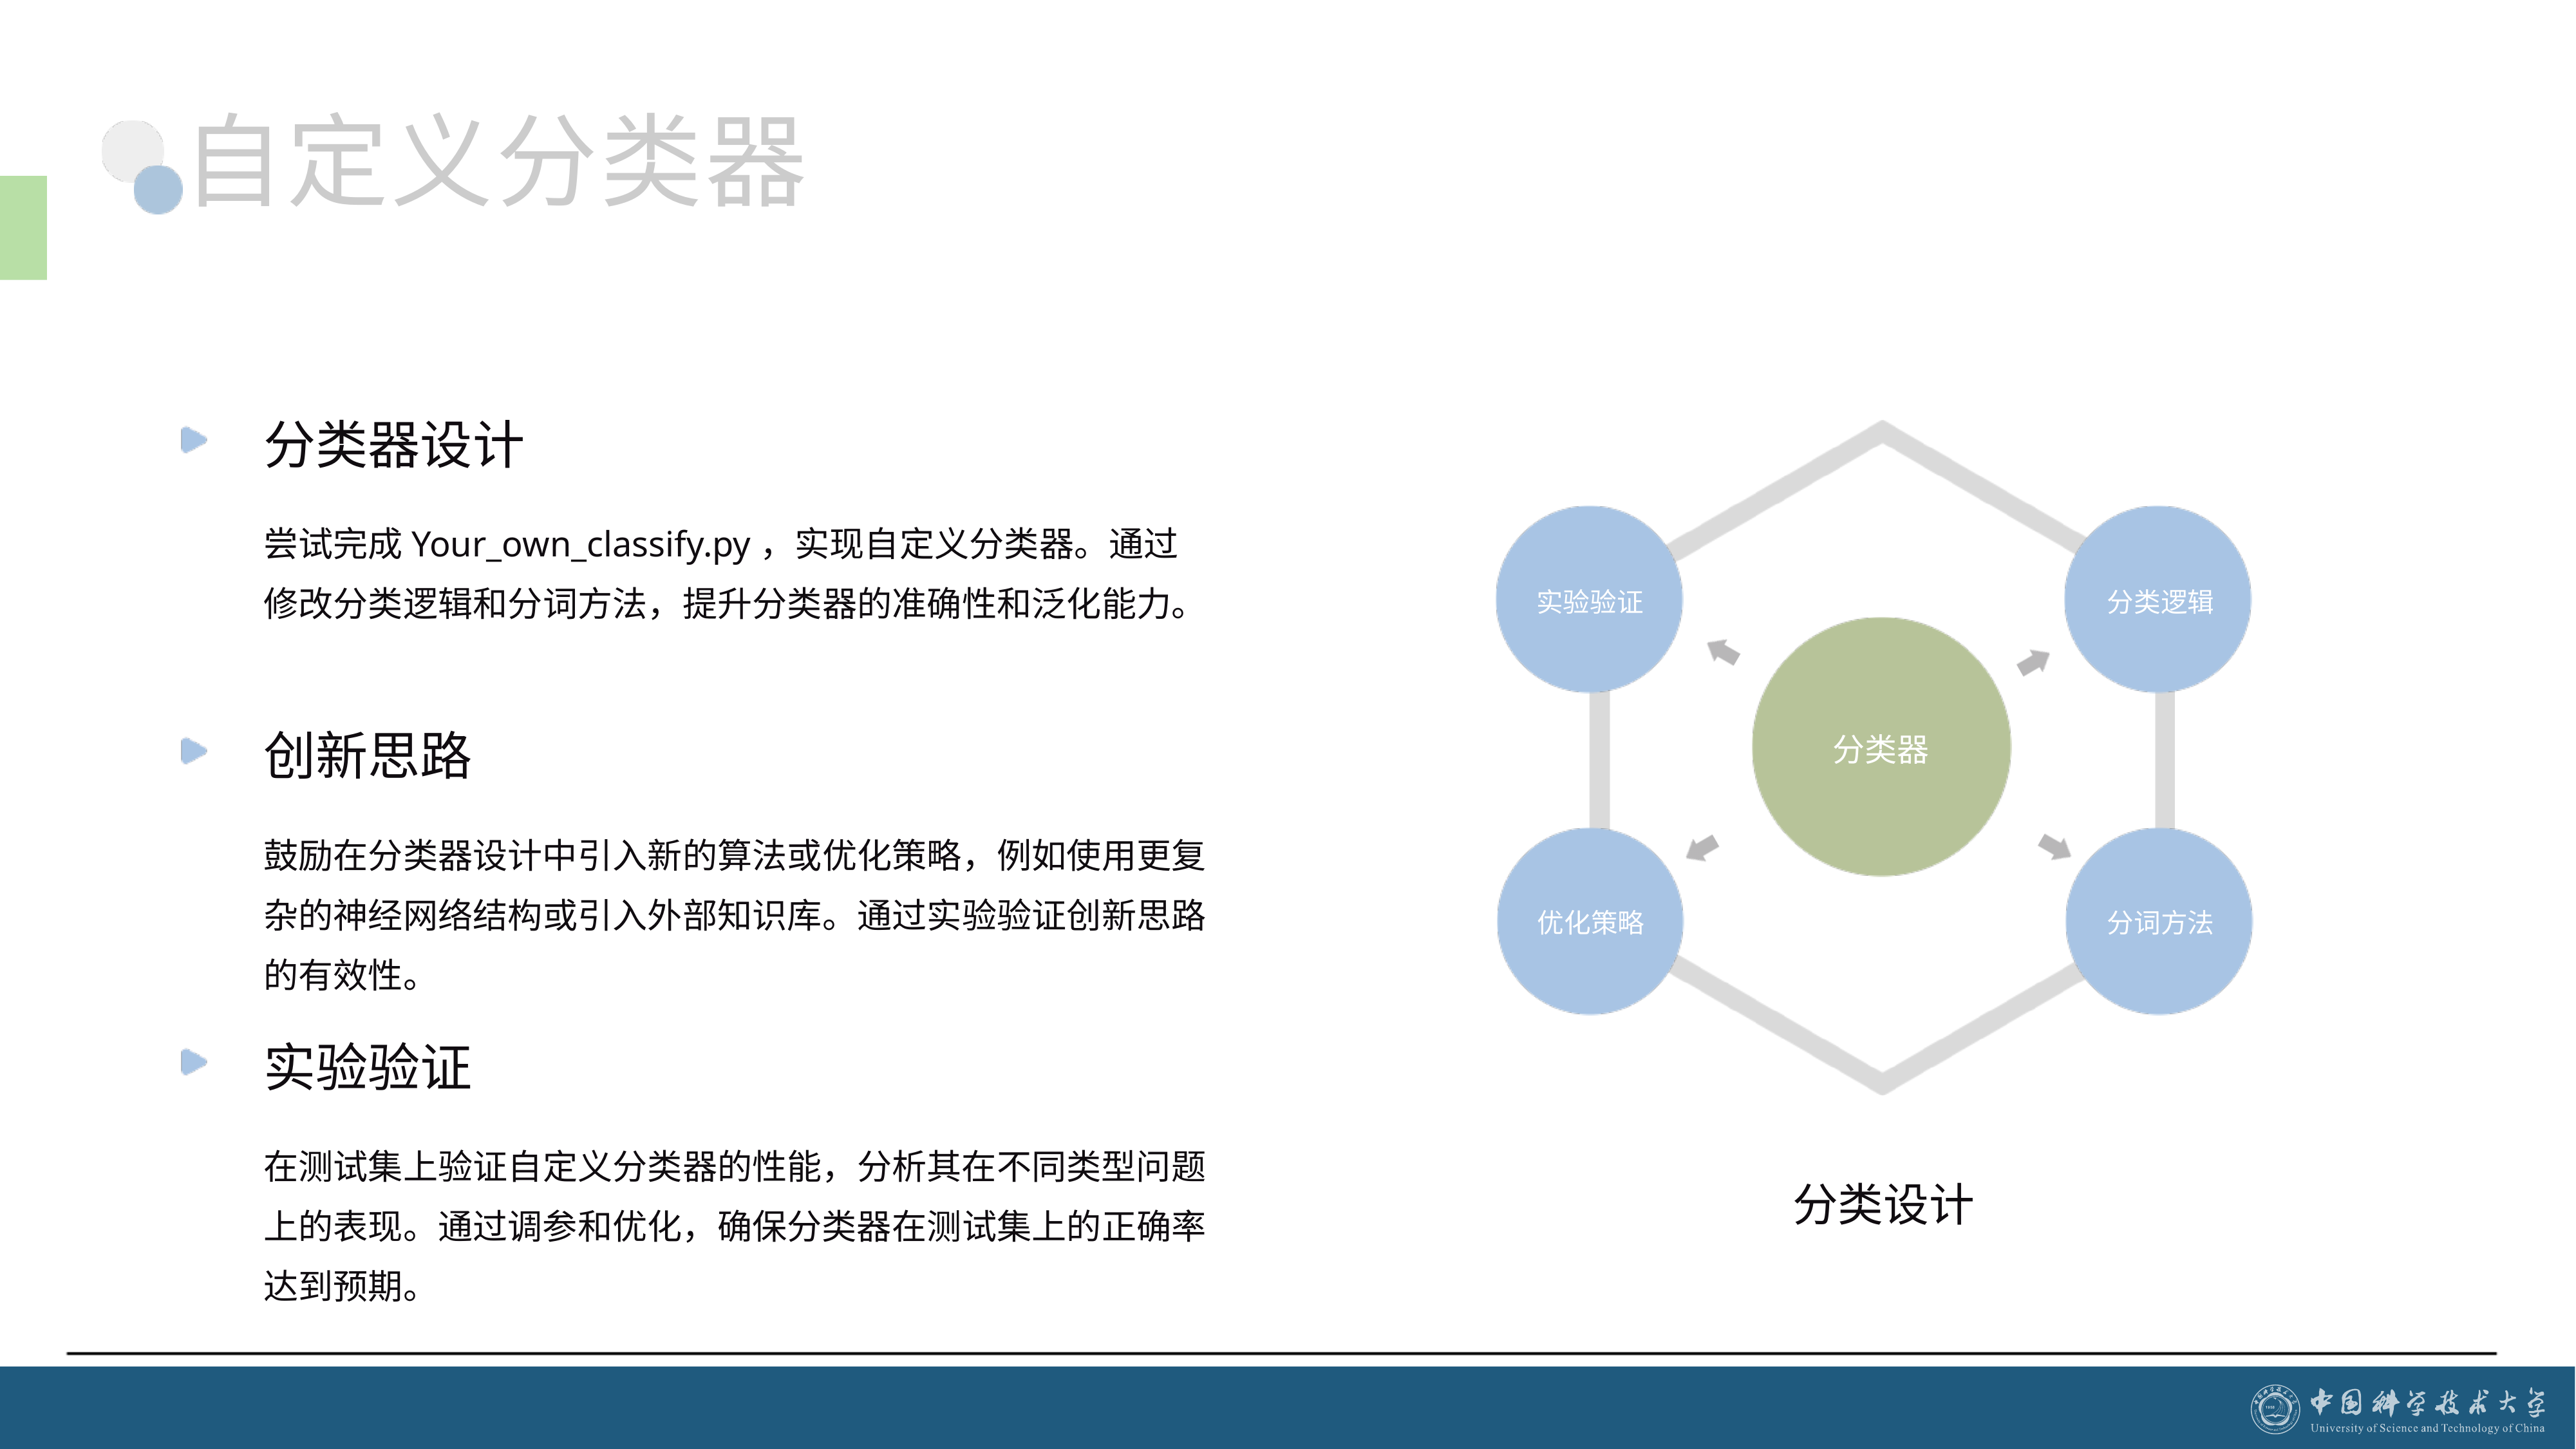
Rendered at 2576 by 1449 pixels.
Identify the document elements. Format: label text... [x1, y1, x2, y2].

text_box 自定义分类器 [173, 96, 1056, 220]
text_box 分类器设计 [254, 411, 647, 475]
text_box 尝试完成Your_own_classify.py，实现自定义分类器。通过修改分类逻辑和分词方法，提升分类器的准确性和泛化能力。 [254, 503, 1220, 624]
picture [0, 0, 2576, 1449]
text_box 鼓励在分类器设计中引入新的算法或优化策略，例如使用更复杂的神经网络结构或引入外部知识库。通过实验验证创新思路的有效性。 [254, 814, 1220, 996]
text_box 实验验证 [254, 1034, 595, 1097]
text_box 在测试集上验证自定义分类器的性能，分析其在不同类型问题上的表现。通过调参和优化，确保分类器在测试集上的正确率达到预期。 [254, 1125, 1220, 1307]
text_box 分类设计 [1735, 1175, 2032, 1231]
text_box 创新思路 [254, 722, 595, 786]
